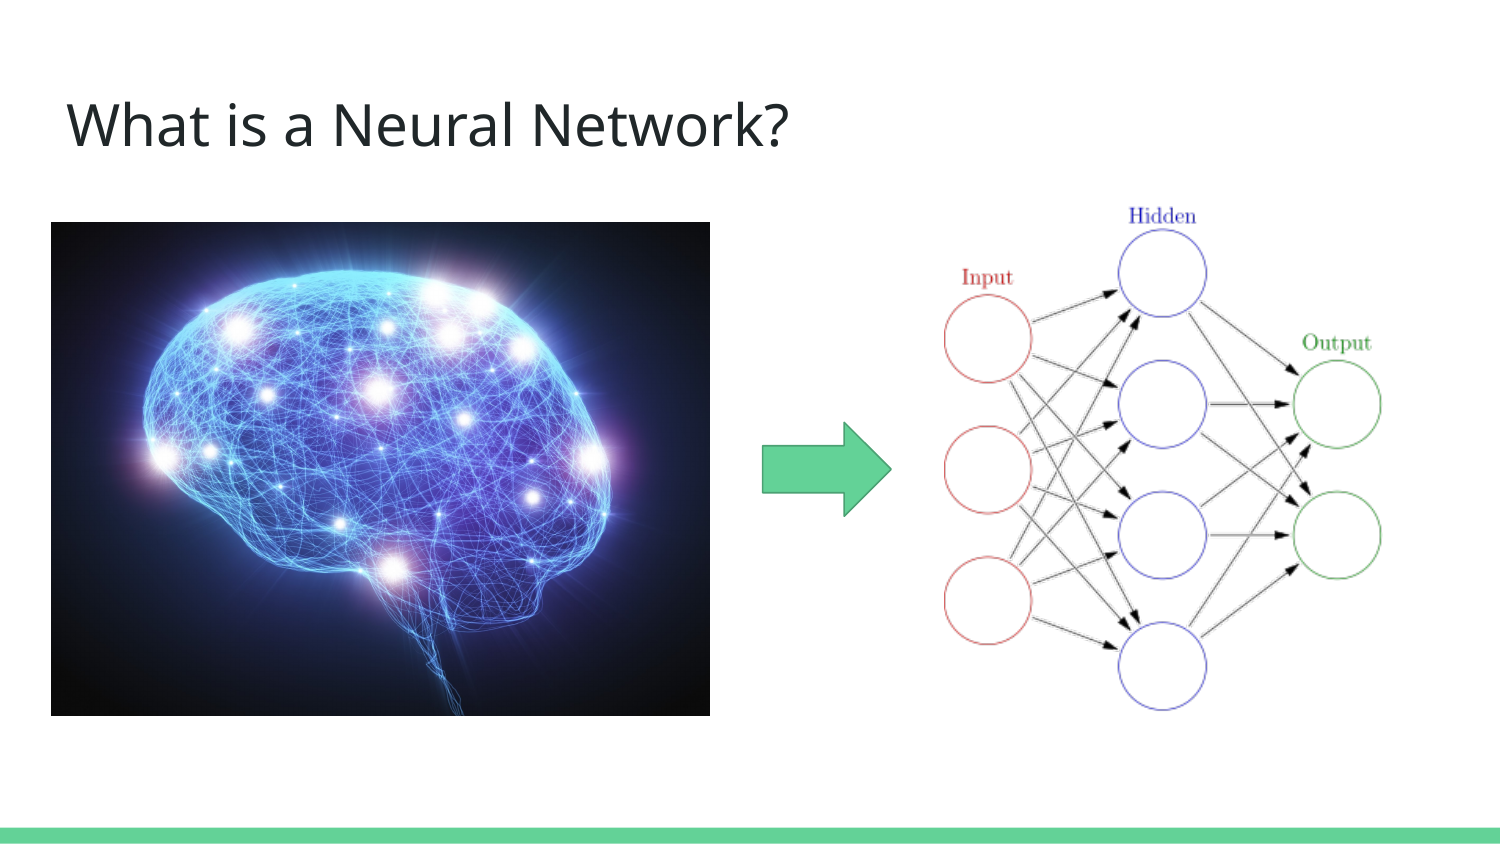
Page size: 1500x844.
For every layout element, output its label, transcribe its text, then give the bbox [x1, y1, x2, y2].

picture [944, 205, 1383, 733]
picture [50, 222, 710, 717]
text_box [762, 422, 892, 517]
title What is a Neural Network? [51, 72, 1449, 167]
